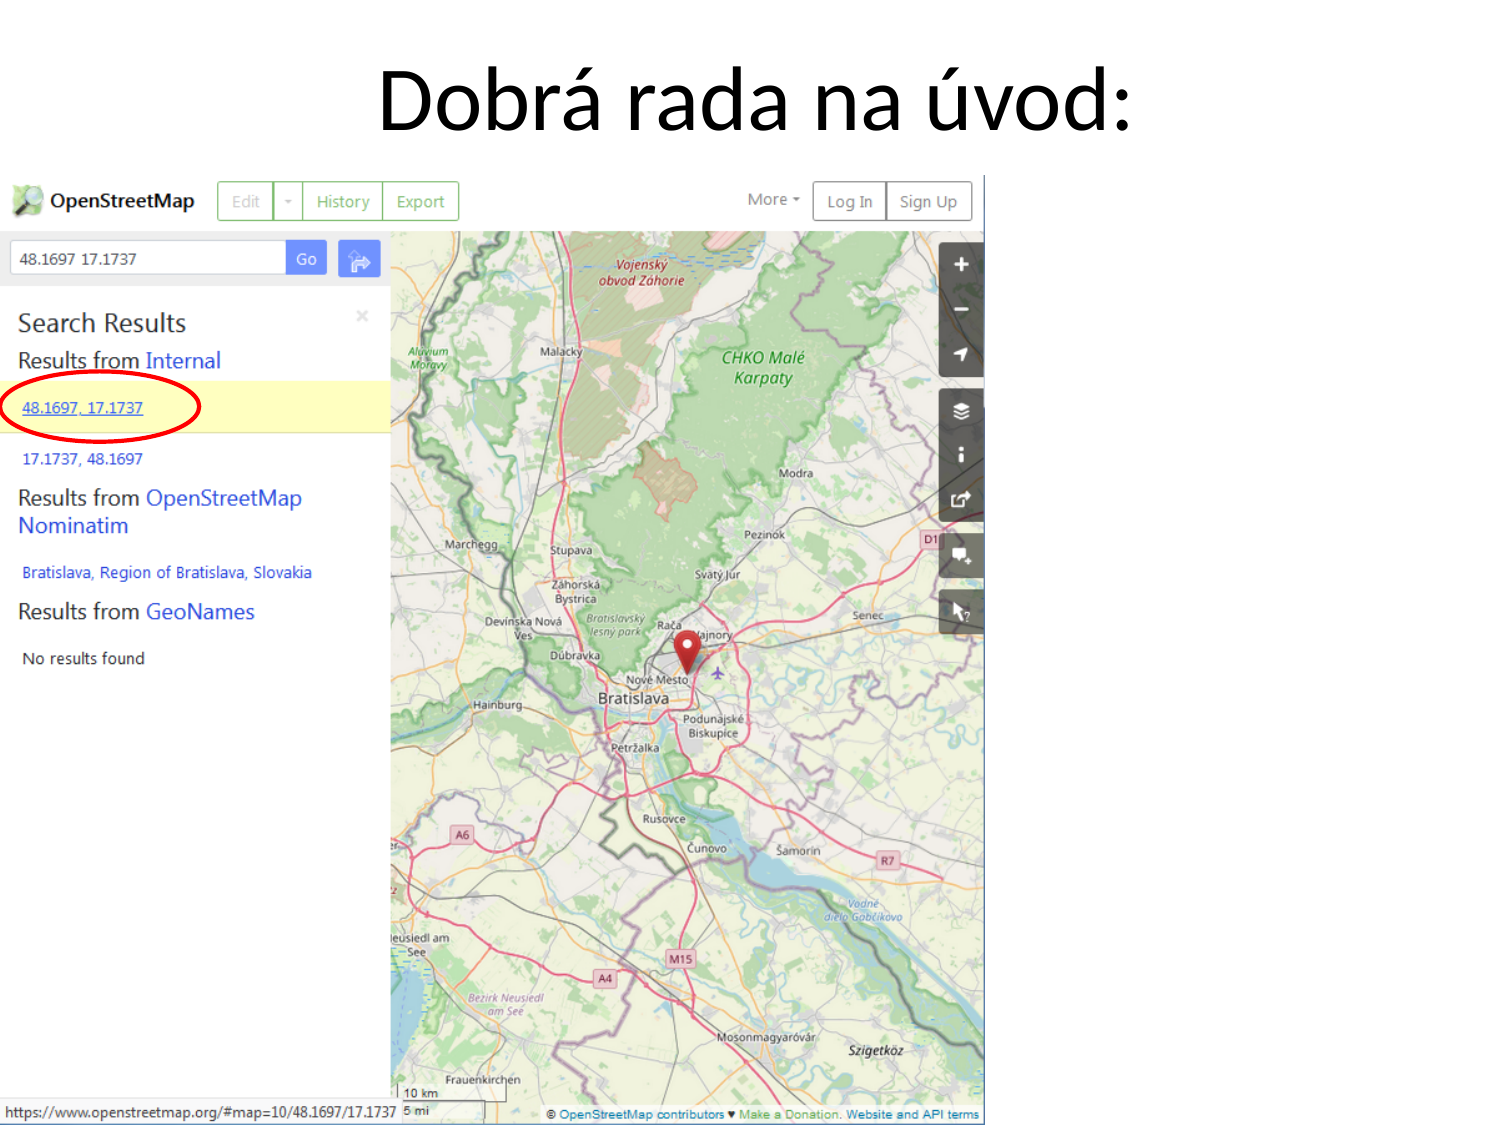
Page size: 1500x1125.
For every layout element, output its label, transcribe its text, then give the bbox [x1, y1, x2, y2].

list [0, 175, 985, 1125]
title Dobrá rada na úvod: [82, 0, 1432, 188]
